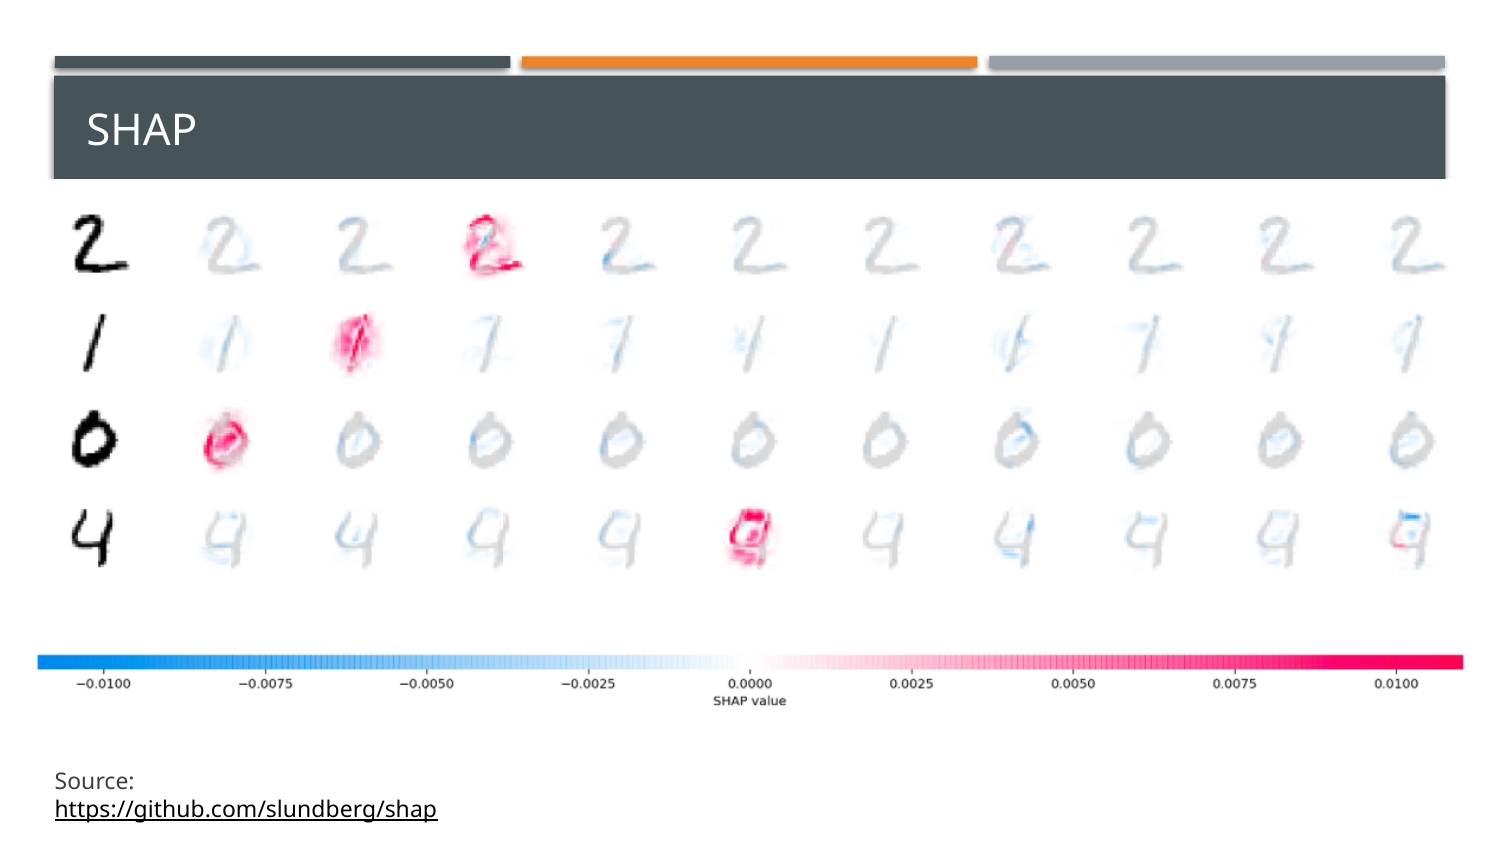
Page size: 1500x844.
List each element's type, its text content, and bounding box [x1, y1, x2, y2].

picture [0, 179, 1500, 730]
text_box Source:​ https://github.com/slundberg/shap​ [39, 759, 490, 833]
title SHAP [71, 86, 1429, 177]
